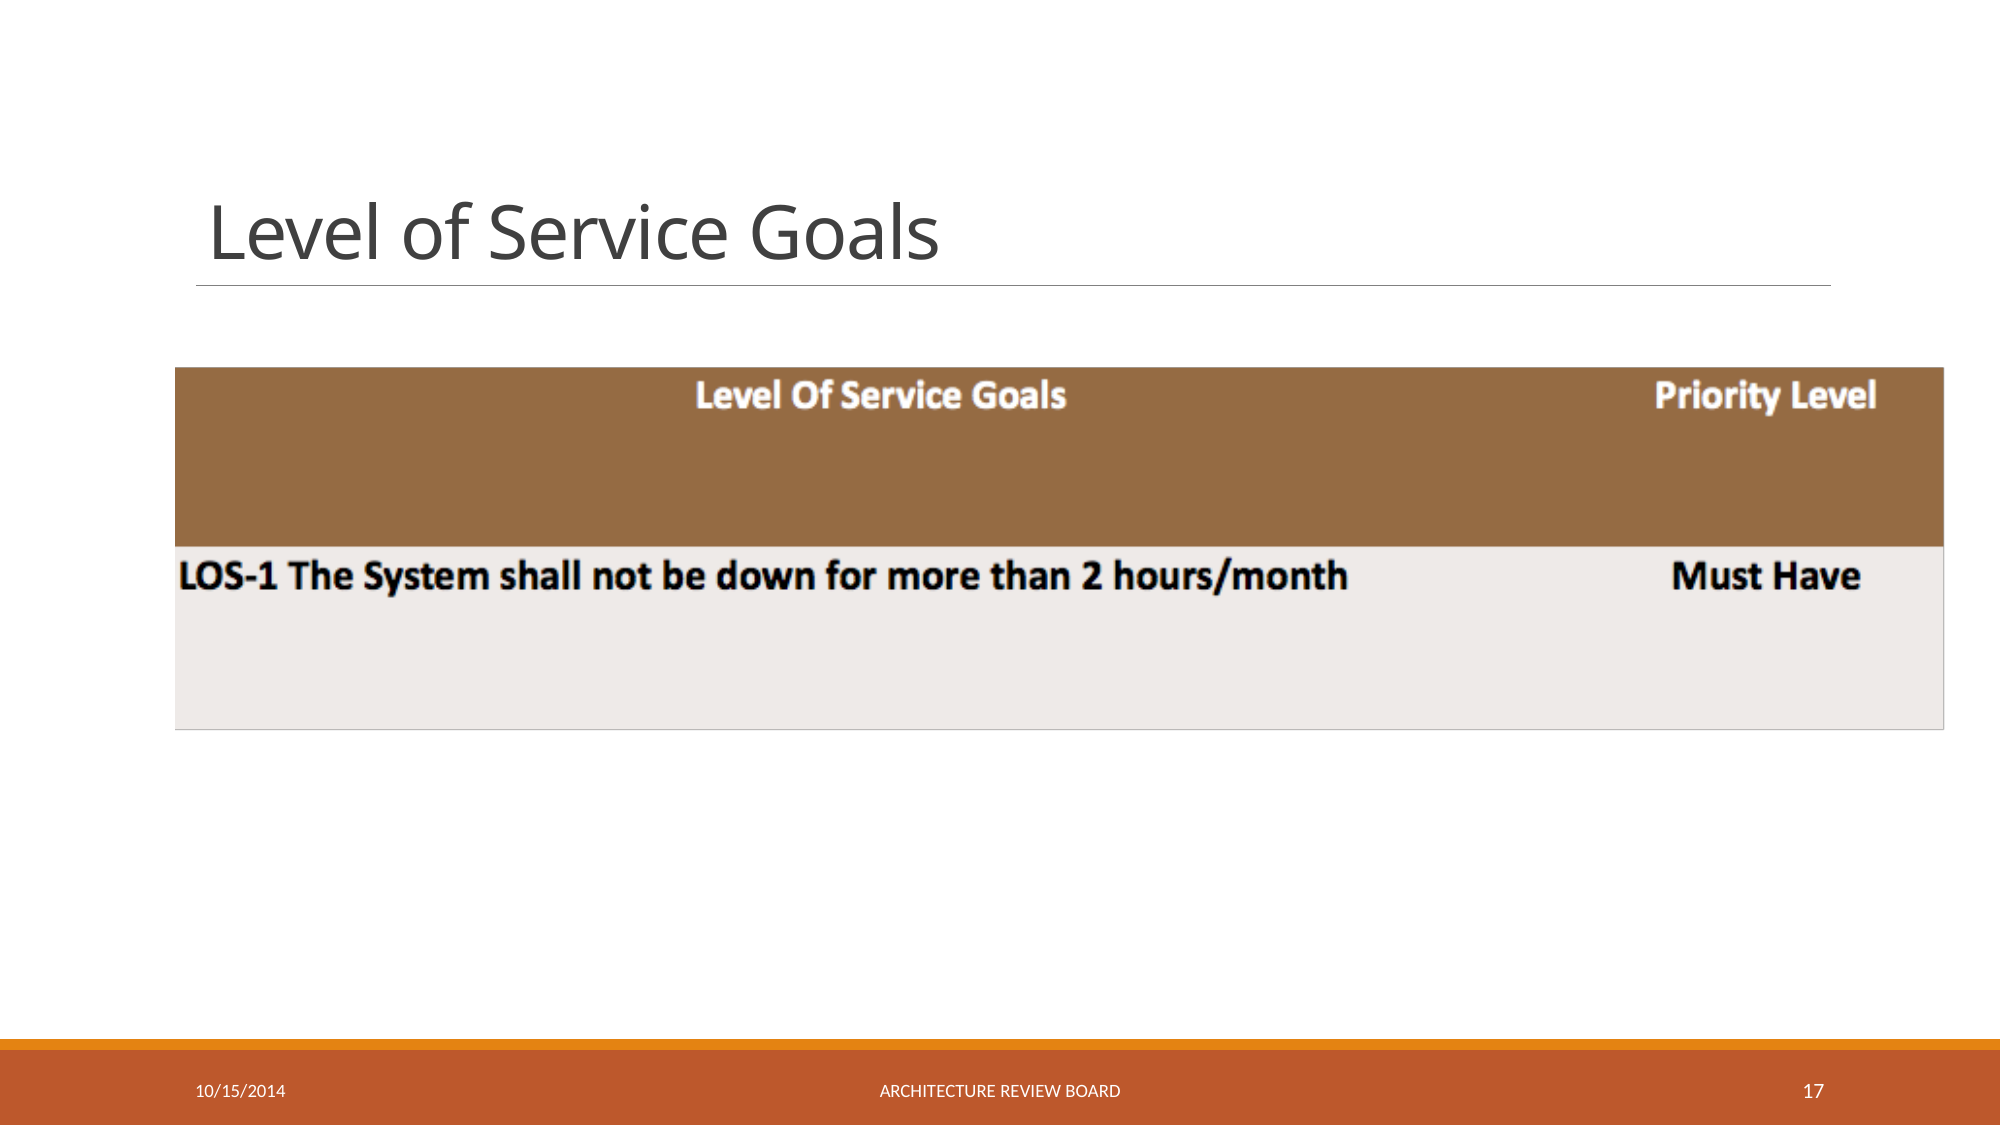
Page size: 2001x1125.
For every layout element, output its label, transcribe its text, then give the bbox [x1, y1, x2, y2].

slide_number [180, 1059, 586, 1120]
footer Architecture review board [604, 1059, 1396, 1120]
slide_number 17 [1624, 1059, 1840, 1120]
picture [174, 366, 1951, 734]
title Level of Service Goals [192, 168, 1843, 283]
